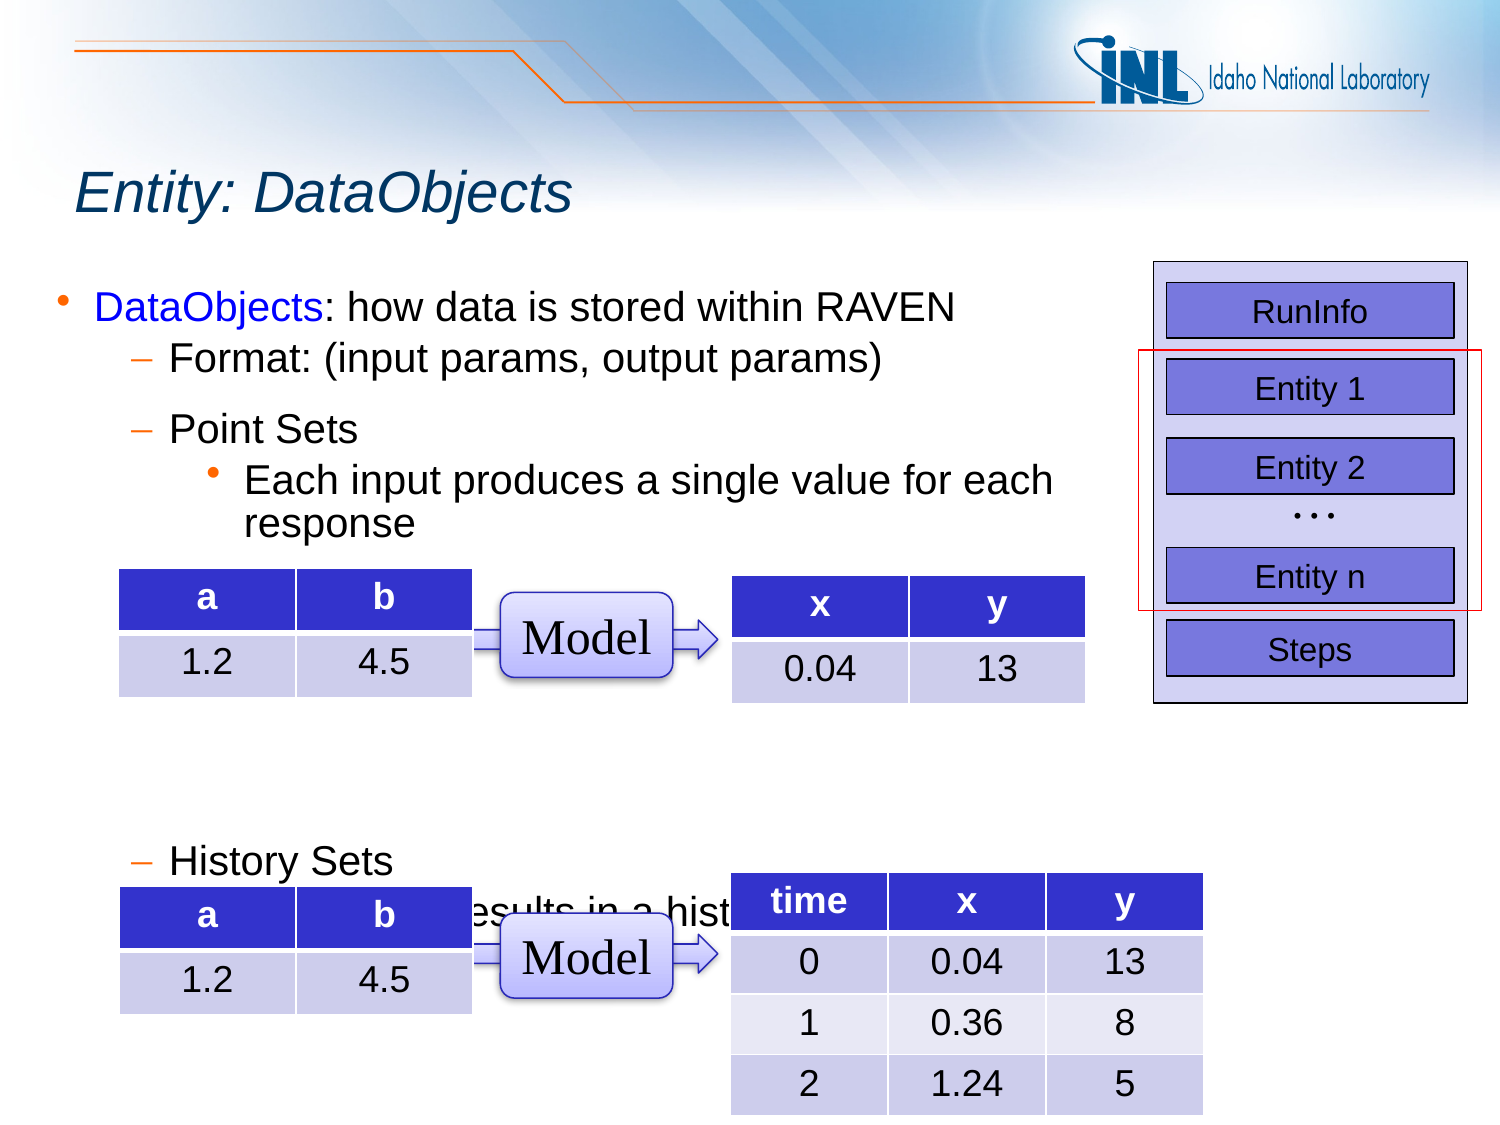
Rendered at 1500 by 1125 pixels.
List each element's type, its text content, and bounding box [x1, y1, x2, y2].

table_cell 2 [731, 1055, 887, 1115]
title Entity: DataObjects [74, 164, 1426, 227]
table_cell 1 [731, 995, 887, 1054]
table_header x [732, 576, 908, 637]
list Point Sets Each input produces a single value for each response History Sets Each input results in a history of values [56, 409, 1092, 1125]
table_header x [889, 873, 1045, 930]
table_cell 0.36 [889, 995, 1045, 1054]
table_cell 1.2 [119, 636, 295, 697]
table_cell 0.04 [732, 642, 908, 703]
table_cell 5 [1047, 1055, 1203, 1115]
table_cell 0 [731, 936, 887, 993]
text_box DataObjects: how data is stored within RAVEN Format: (input params, output params) [56, 221, 1407, 376]
table_header a [120, 887, 295, 948]
table_header b [297, 569, 472, 630]
table_header a [119, 569, 295, 630]
text_box Model [499, 912, 674, 999]
table_cell 13 [910, 642, 1085, 703]
table_cell 4.5 [297, 953, 472, 1014]
text_box Steps [1166, 620, 1454, 676]
table_cell 1.24 [889, 1055, 1045, 1115]
table_header y [1047, 873, 1203, 930]
text_box [1407, 261, 1468, 350]
table_cell 1.2 [120, 953, 295, 1014]
table_cell 0.04 [889, 936, 1045, 993]
text_box [1138, 350, 1482, 611]
table_header y [910, 576, 1085, 637]
table_cell 8 [1047, 995, 1203, 1054]
text_box [1153, 611, 1468, 703]
text_box RunInfo [1407, 282, 1454, 339]
table_header time [731, 873, 887, 930]
table_header b [297, 887, 472, 948]
table_cell 4.5 [297, 636, 472, 697]
picture [0, 0, 1500, 1125]
table_cell 13 [1047, 936, 1203, 993]
text_box Model [499, 591, 674, 679]
